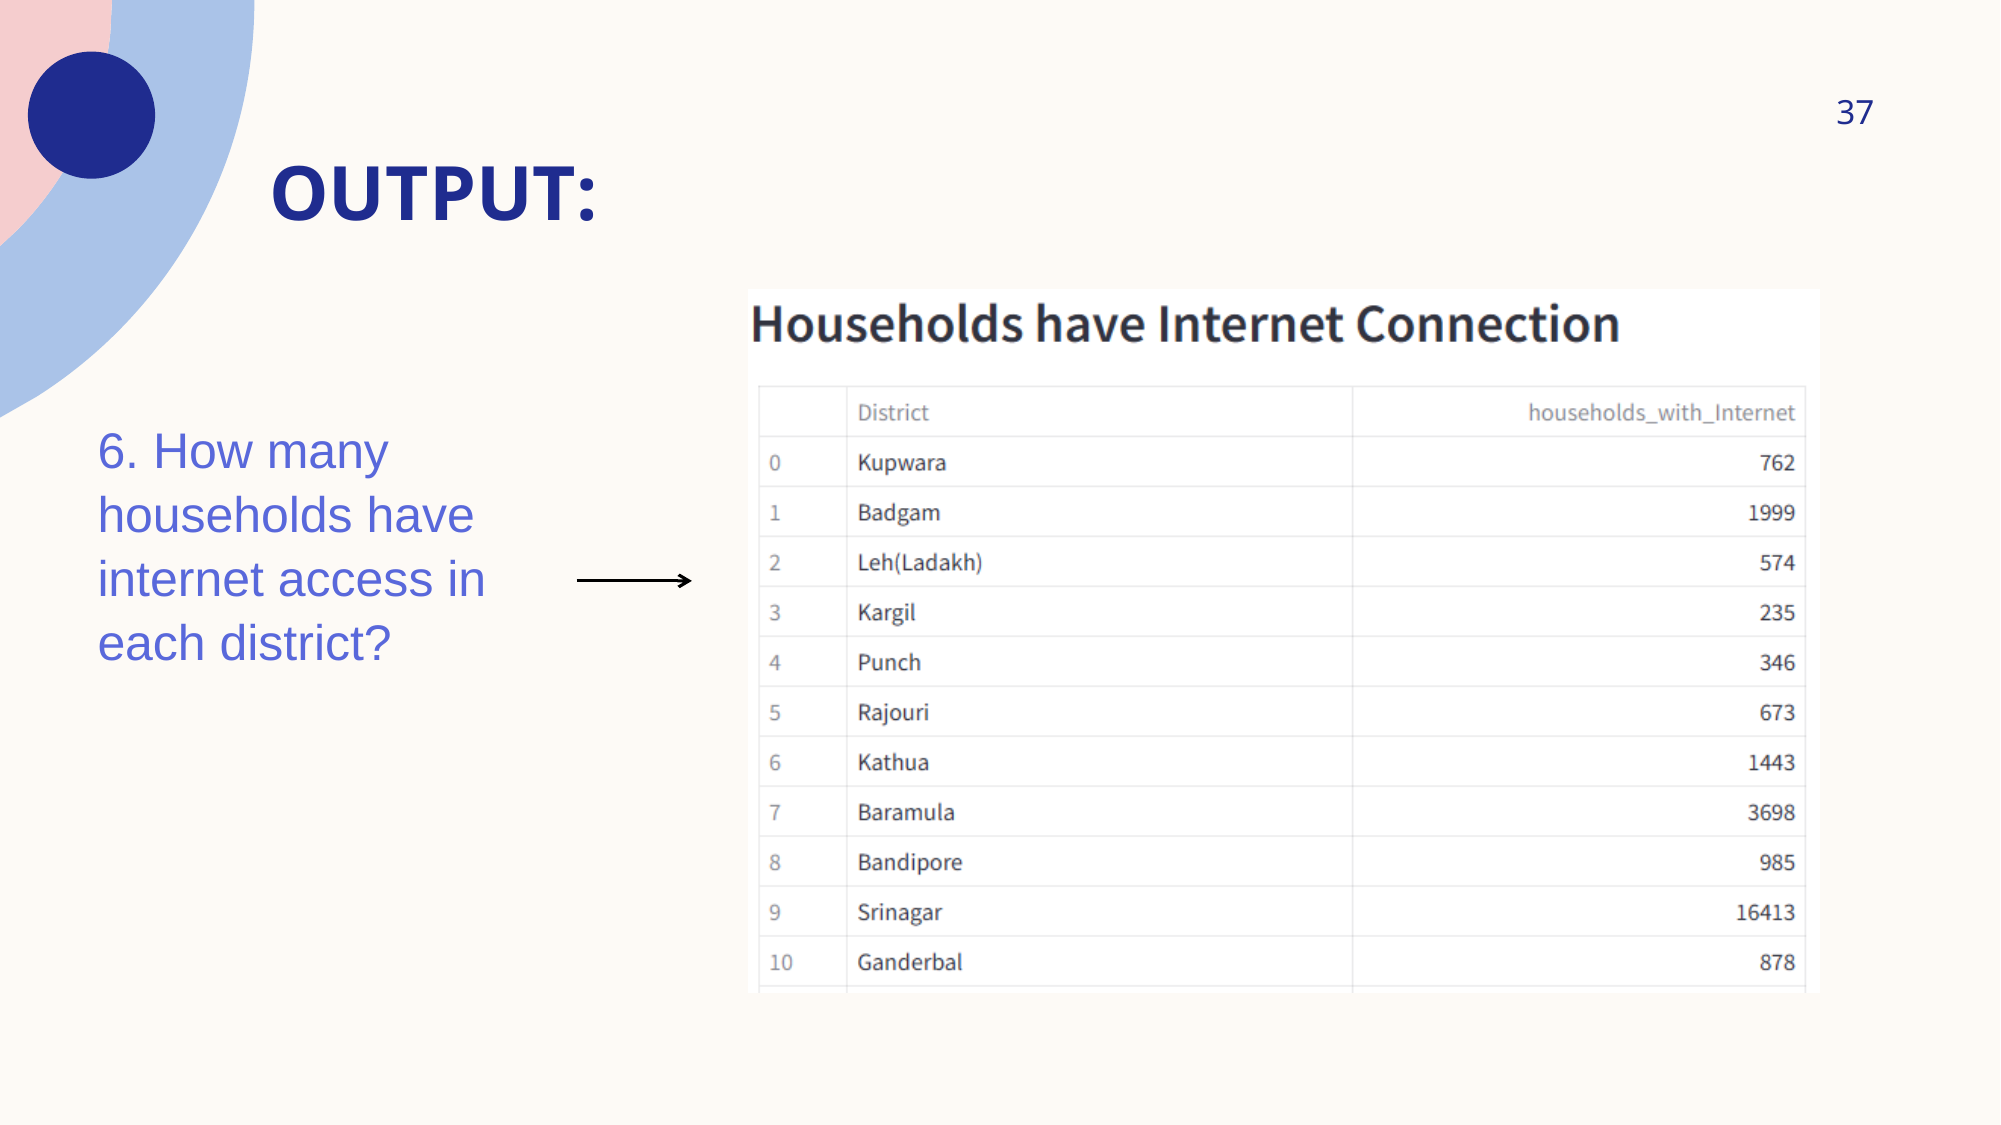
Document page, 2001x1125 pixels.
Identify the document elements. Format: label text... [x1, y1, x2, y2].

slide_number 37 [1699, 75, 1875, 153]
list 6. How many households have internet access in each district? [82, 413, 521, 748]
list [748, 289, 1820, 993]
title Output: [254, 75, 692, 236]
